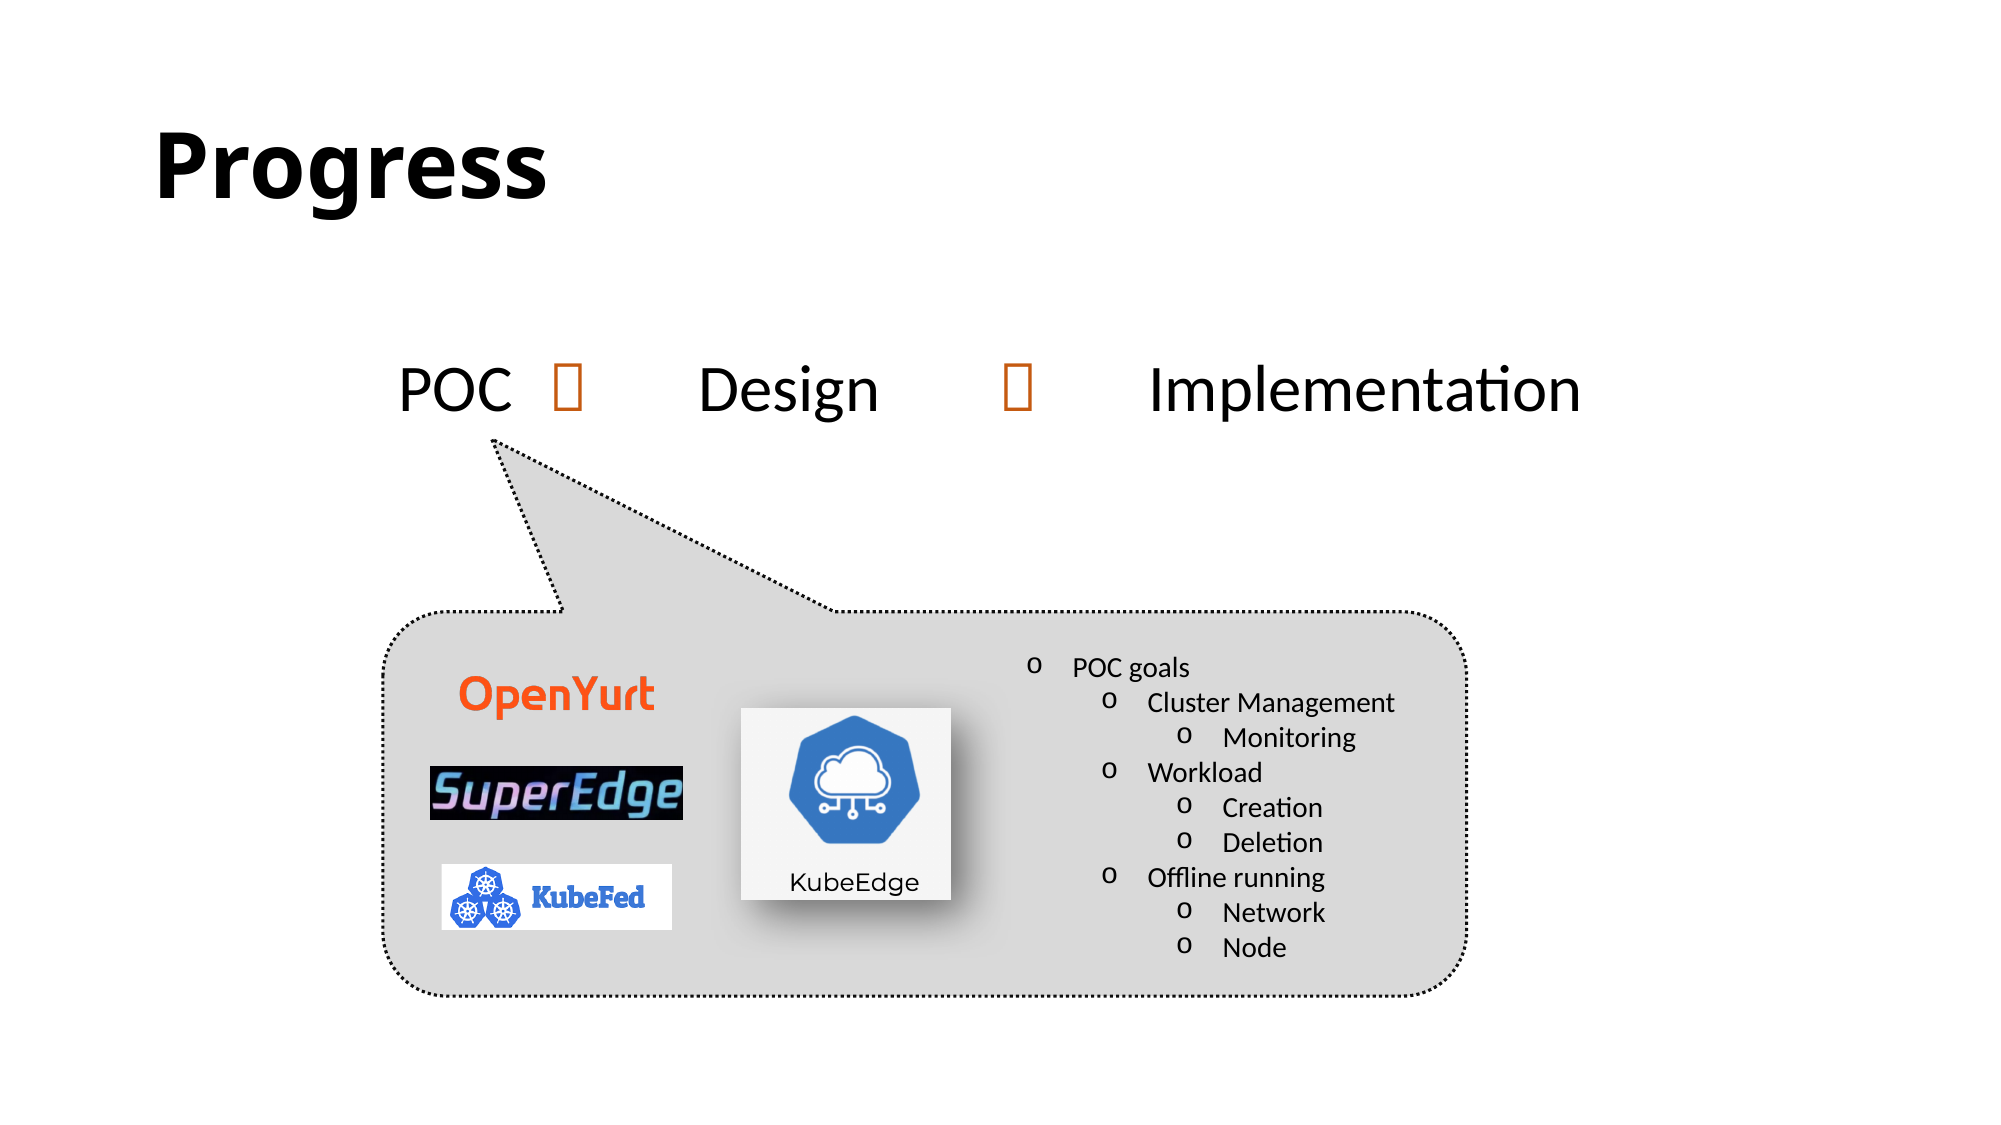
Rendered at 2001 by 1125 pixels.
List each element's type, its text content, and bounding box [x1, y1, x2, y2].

picture [455, 674, 659, 723]
picture [430, 766, 683, 820]
title Progress [137, 59, 1863, 278]
text_box POC goals Cluster Management Monitoring Workload Creation Deletion Offline running Network Node [1011, 640, 1411, 971]
text_box [381, 438, 1468, 998]
picture [741, 708, 951, 900]
picture [441, 864, 673, 930]
list POC  Design  Implementation [383, 345, 1763, 475]
